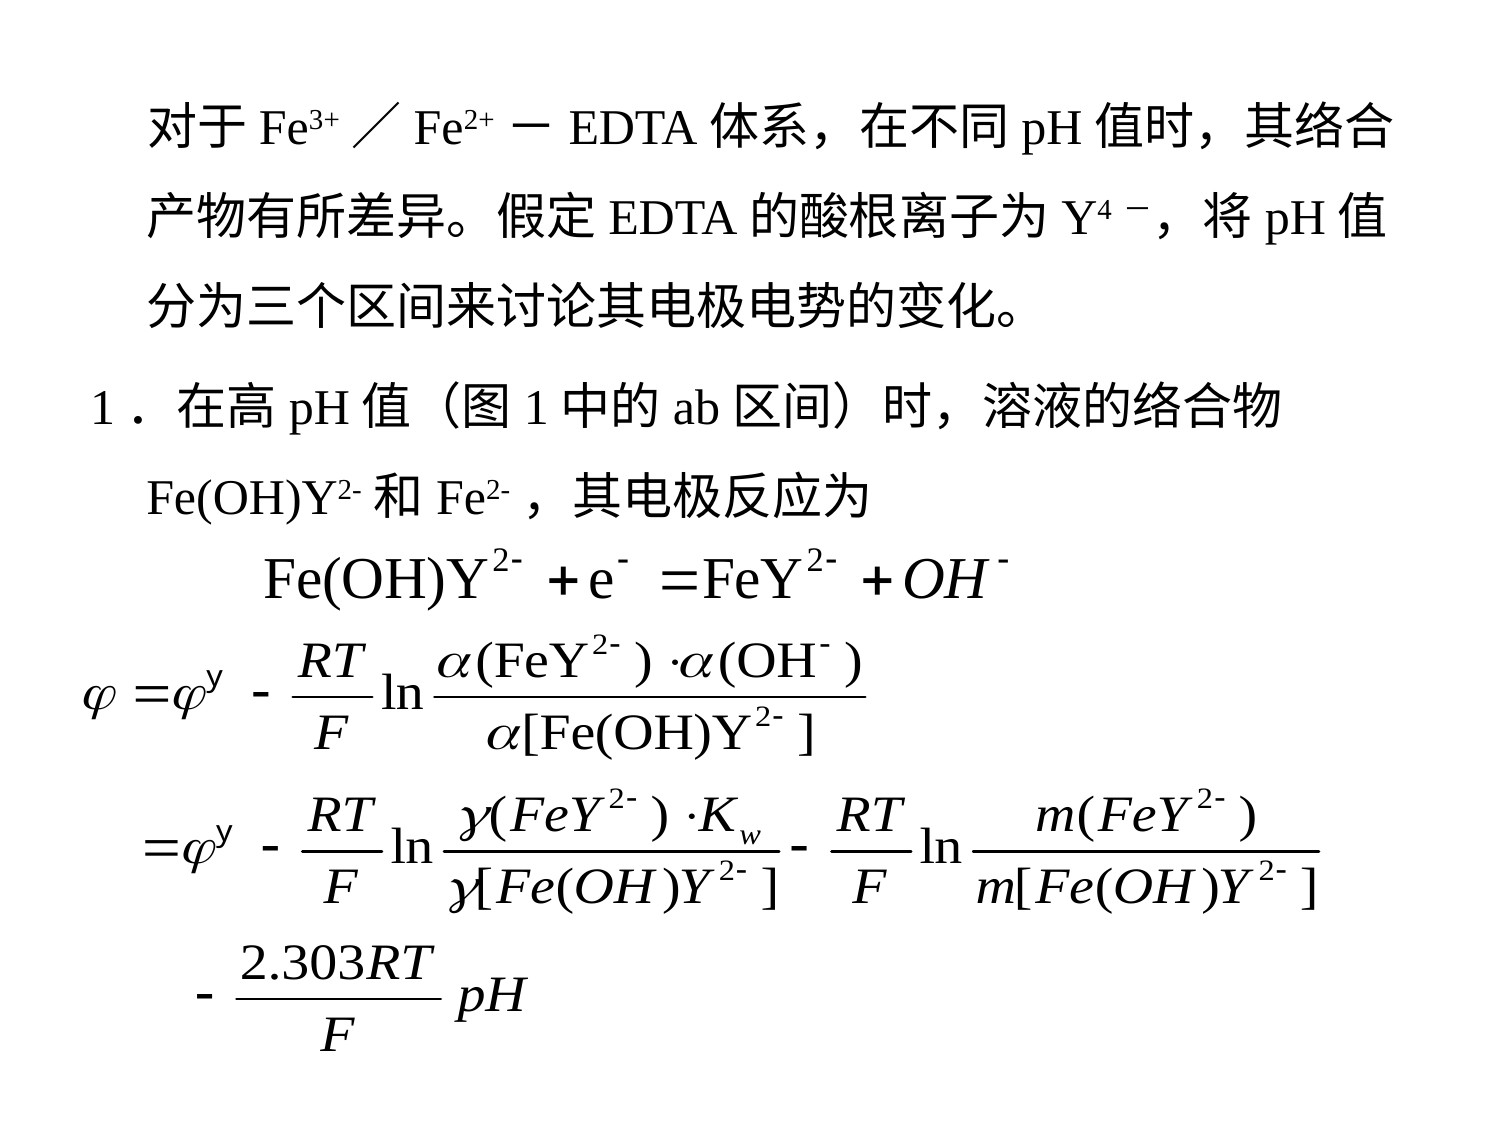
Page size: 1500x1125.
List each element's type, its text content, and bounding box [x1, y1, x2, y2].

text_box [74, 622, 1329, 1125]
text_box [254, 533, 1027, 621]
list 对于Fe3+／Fe2+－EDTA体系，在不同pH值时，其络合产物有所差异。假定EDTA的酸根离子为Y4－，将pH值分为三个区间来讨论其电极电势的变化。 1．在高pH值（图1中的ab区间）时，溶液的络合物Fe(OH)Y2-和Fe2-，其电极反应为 [75, 57, 1425, 535]
